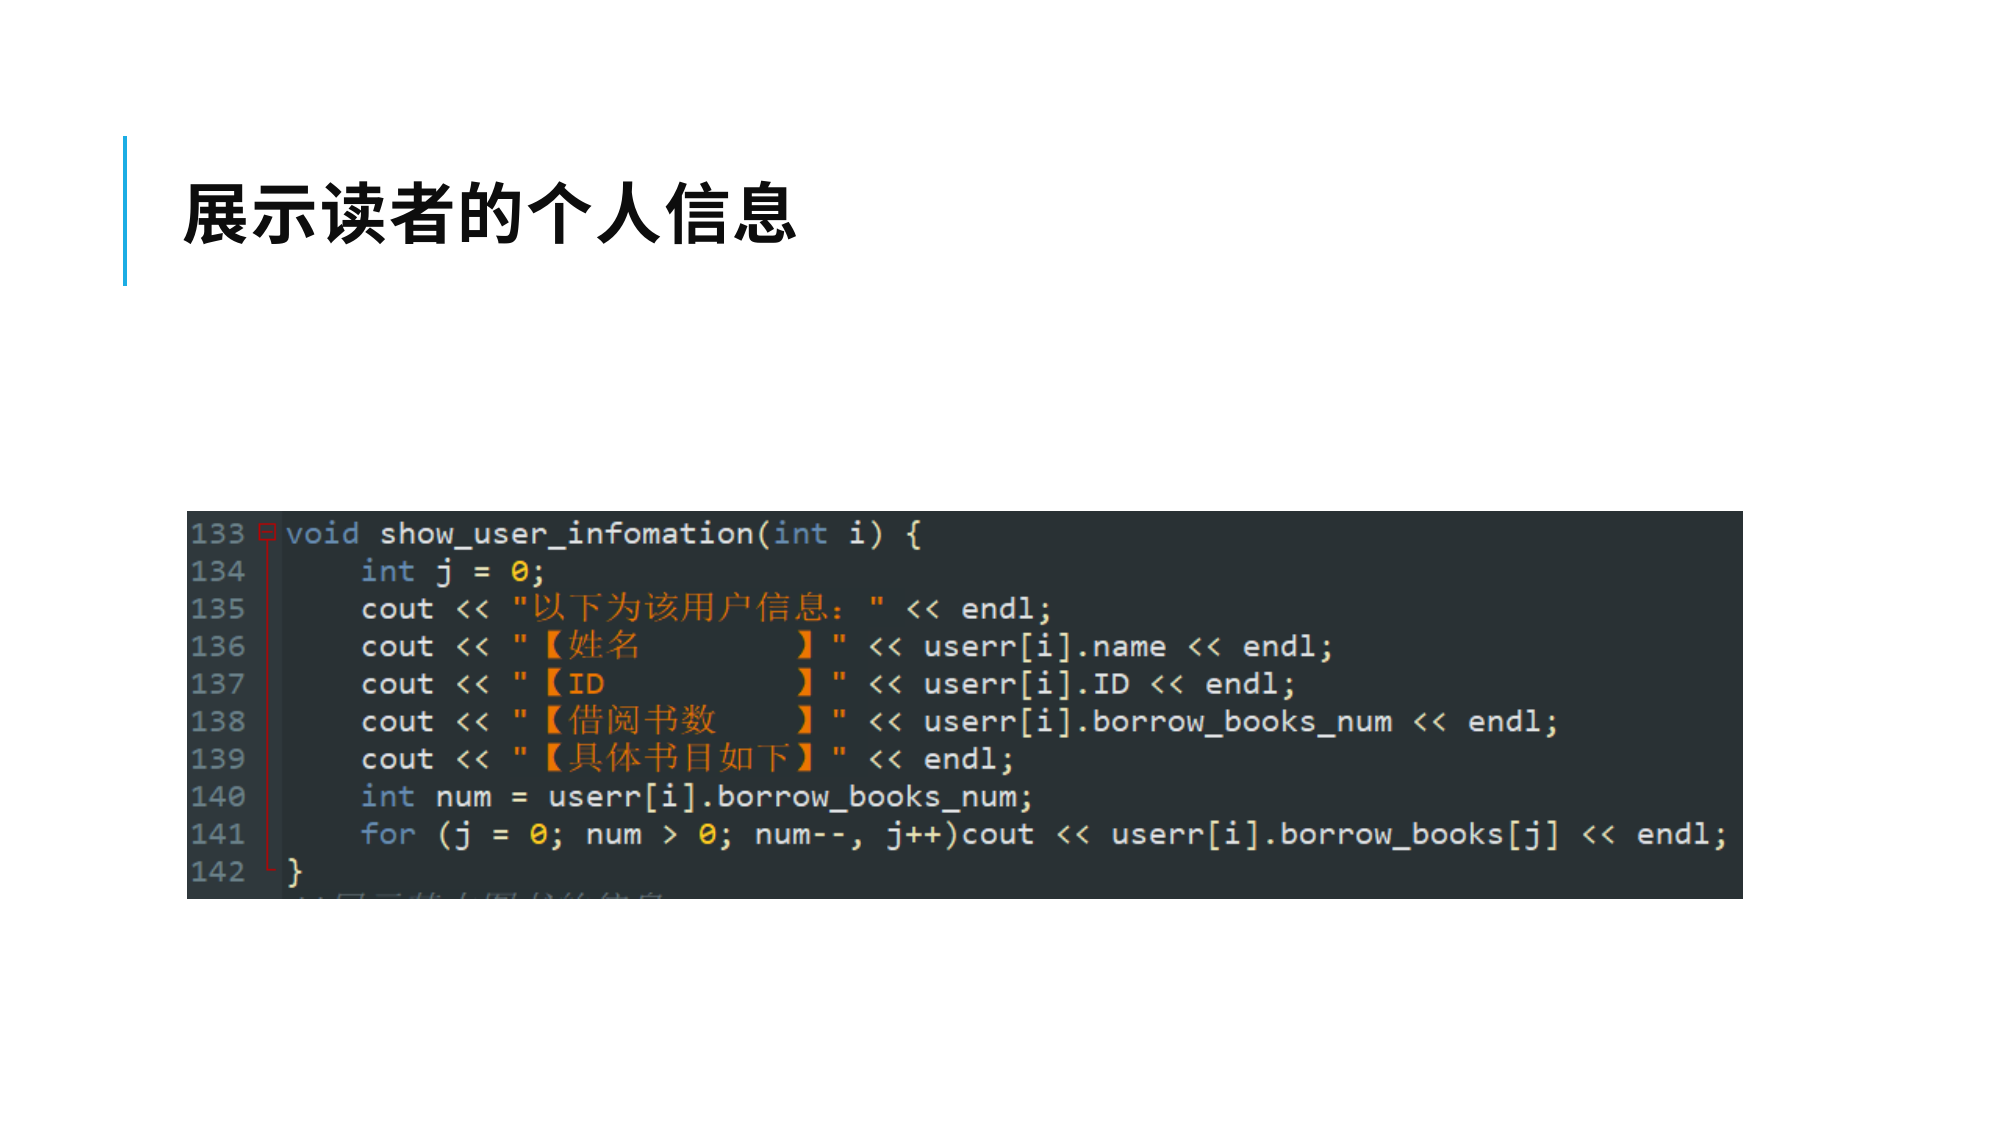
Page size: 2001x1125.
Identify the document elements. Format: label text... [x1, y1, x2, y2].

title 展示读者的个人信息 [168, 96, 1763, 342]
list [187, 510, 1743, 899]
